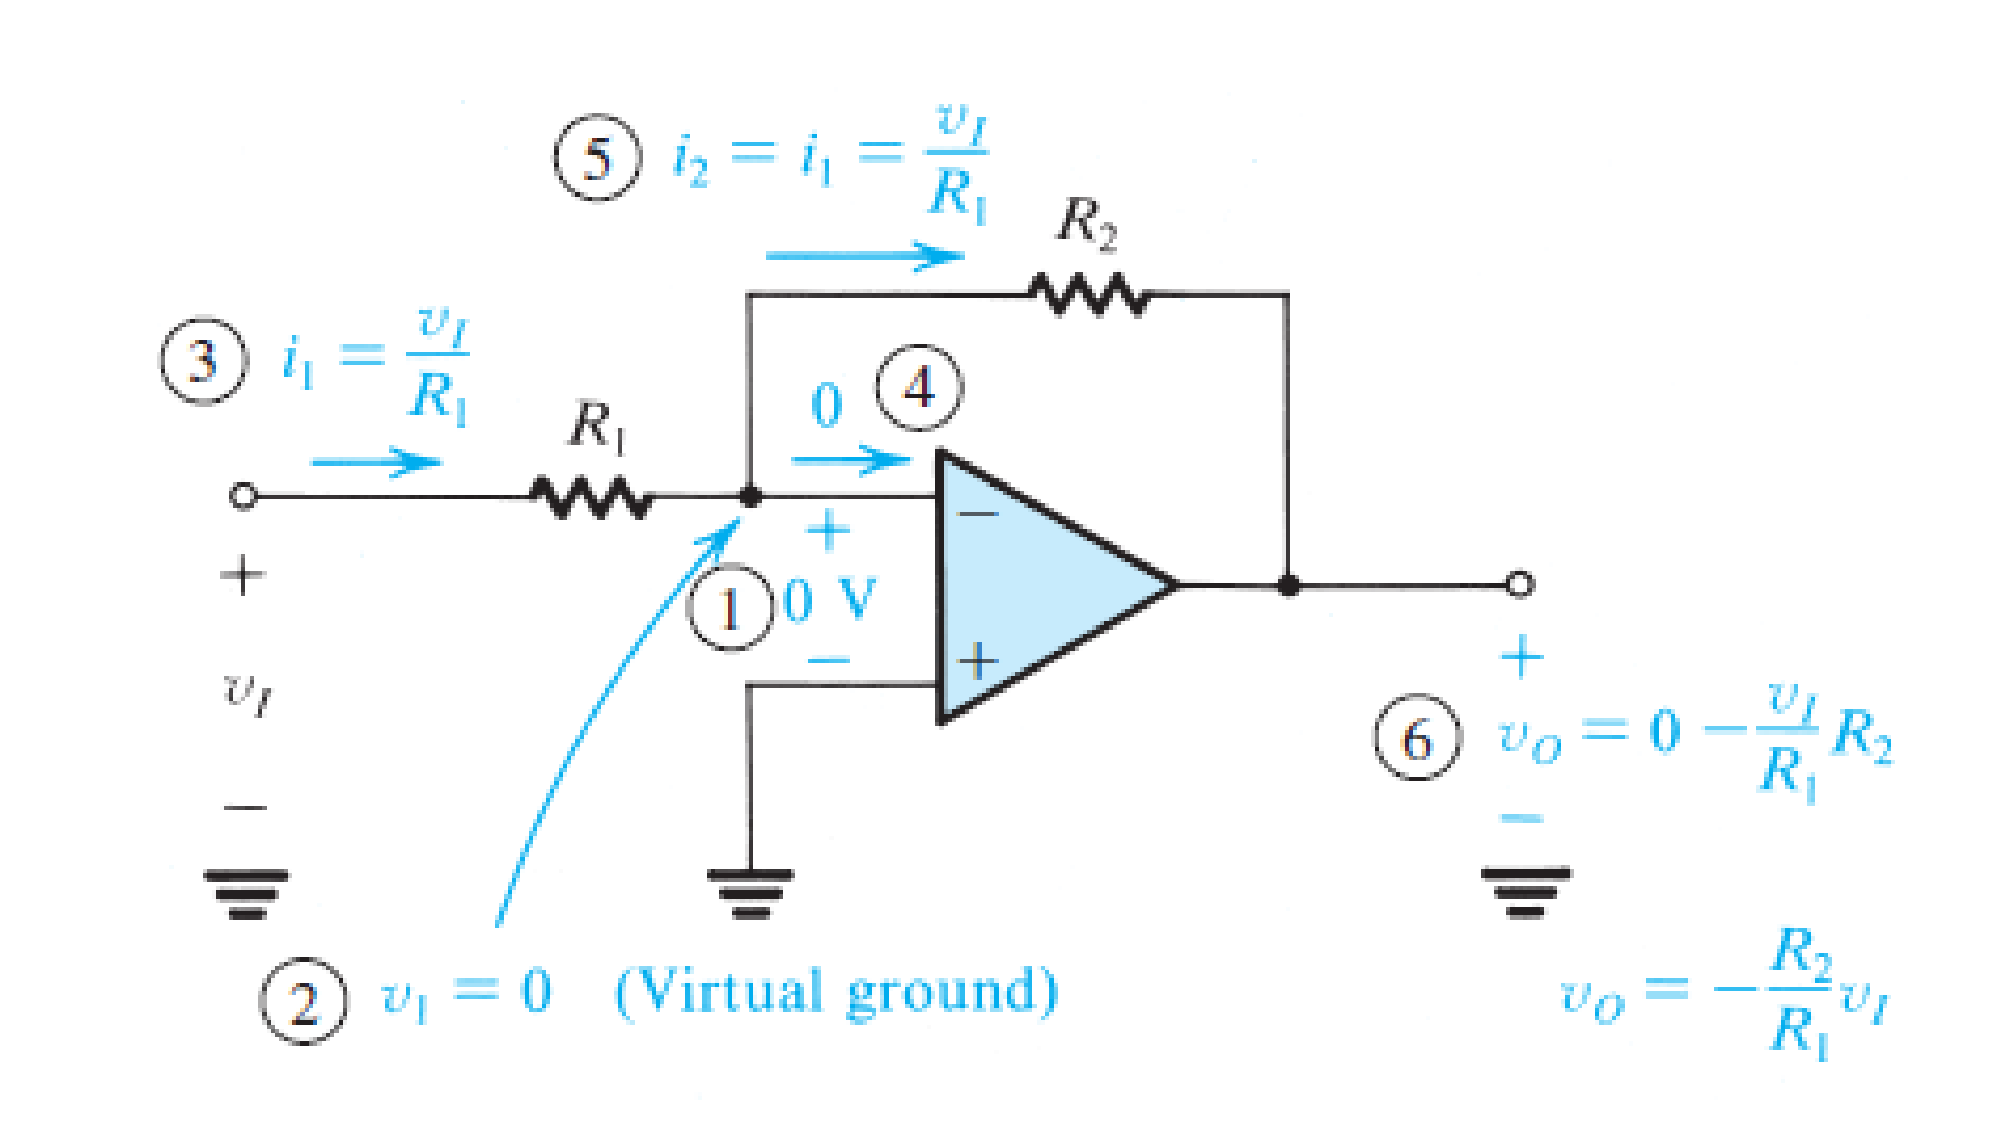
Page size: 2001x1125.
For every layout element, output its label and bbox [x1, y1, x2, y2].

picture [119, 29, 1930, 1100]
